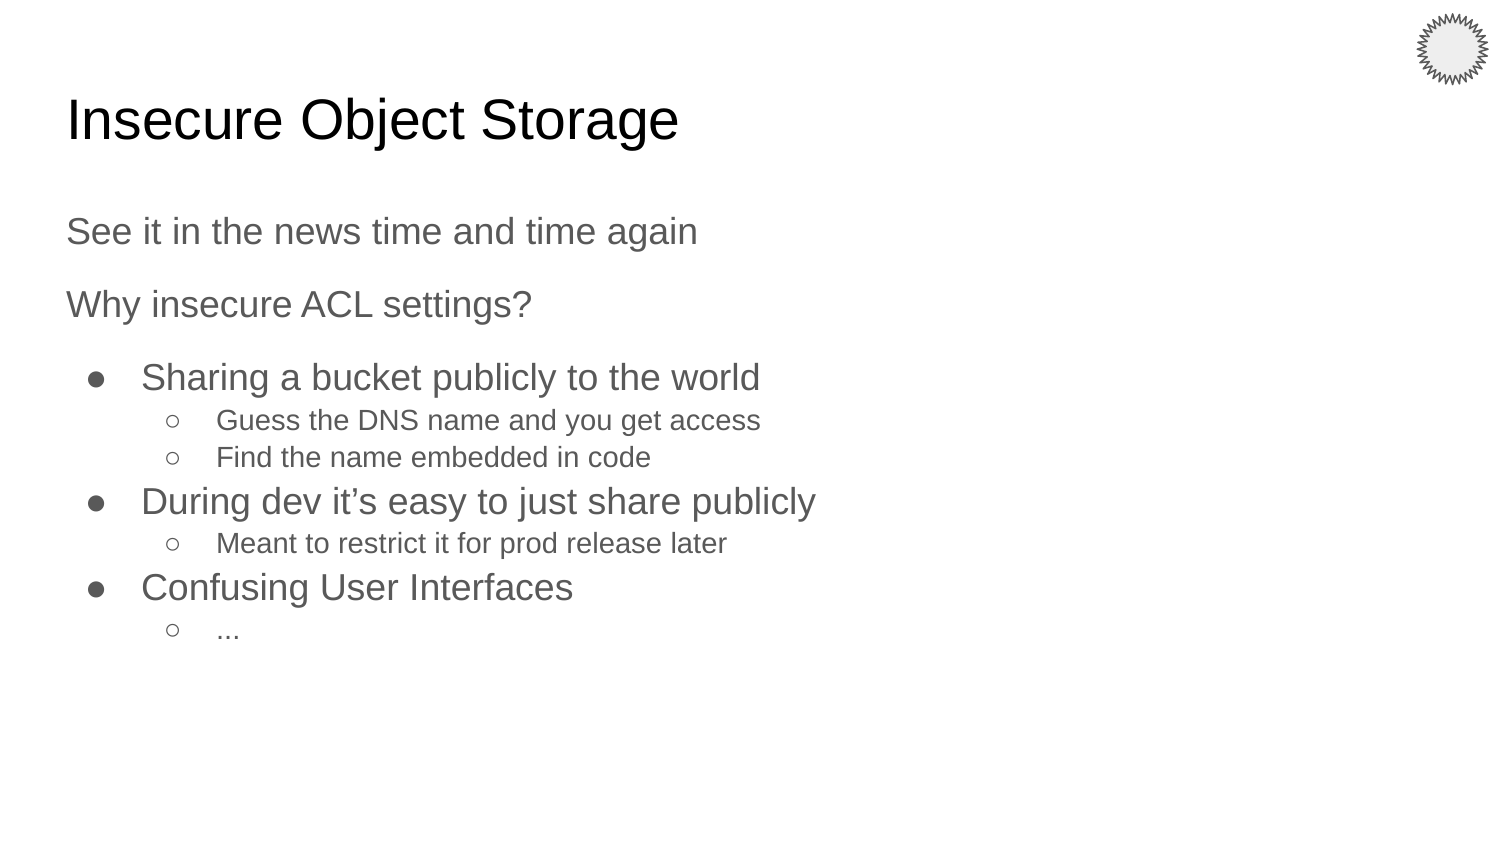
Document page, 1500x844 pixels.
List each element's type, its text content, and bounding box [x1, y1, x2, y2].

text_box [1417, 13, 1489, 85]
list See it in the news time and time again Why insecure ACL settings? Sharing a bucket publicly to the world Guess the DNS name and you get access Find the name embedded in code During dev it’s easy to just share publicly Meant to restrict it for prod release later Confusing User Interfaces ... [51, 189, 1449, 750]
title Insecure Object Storage [51, 72, 1449, 167]
